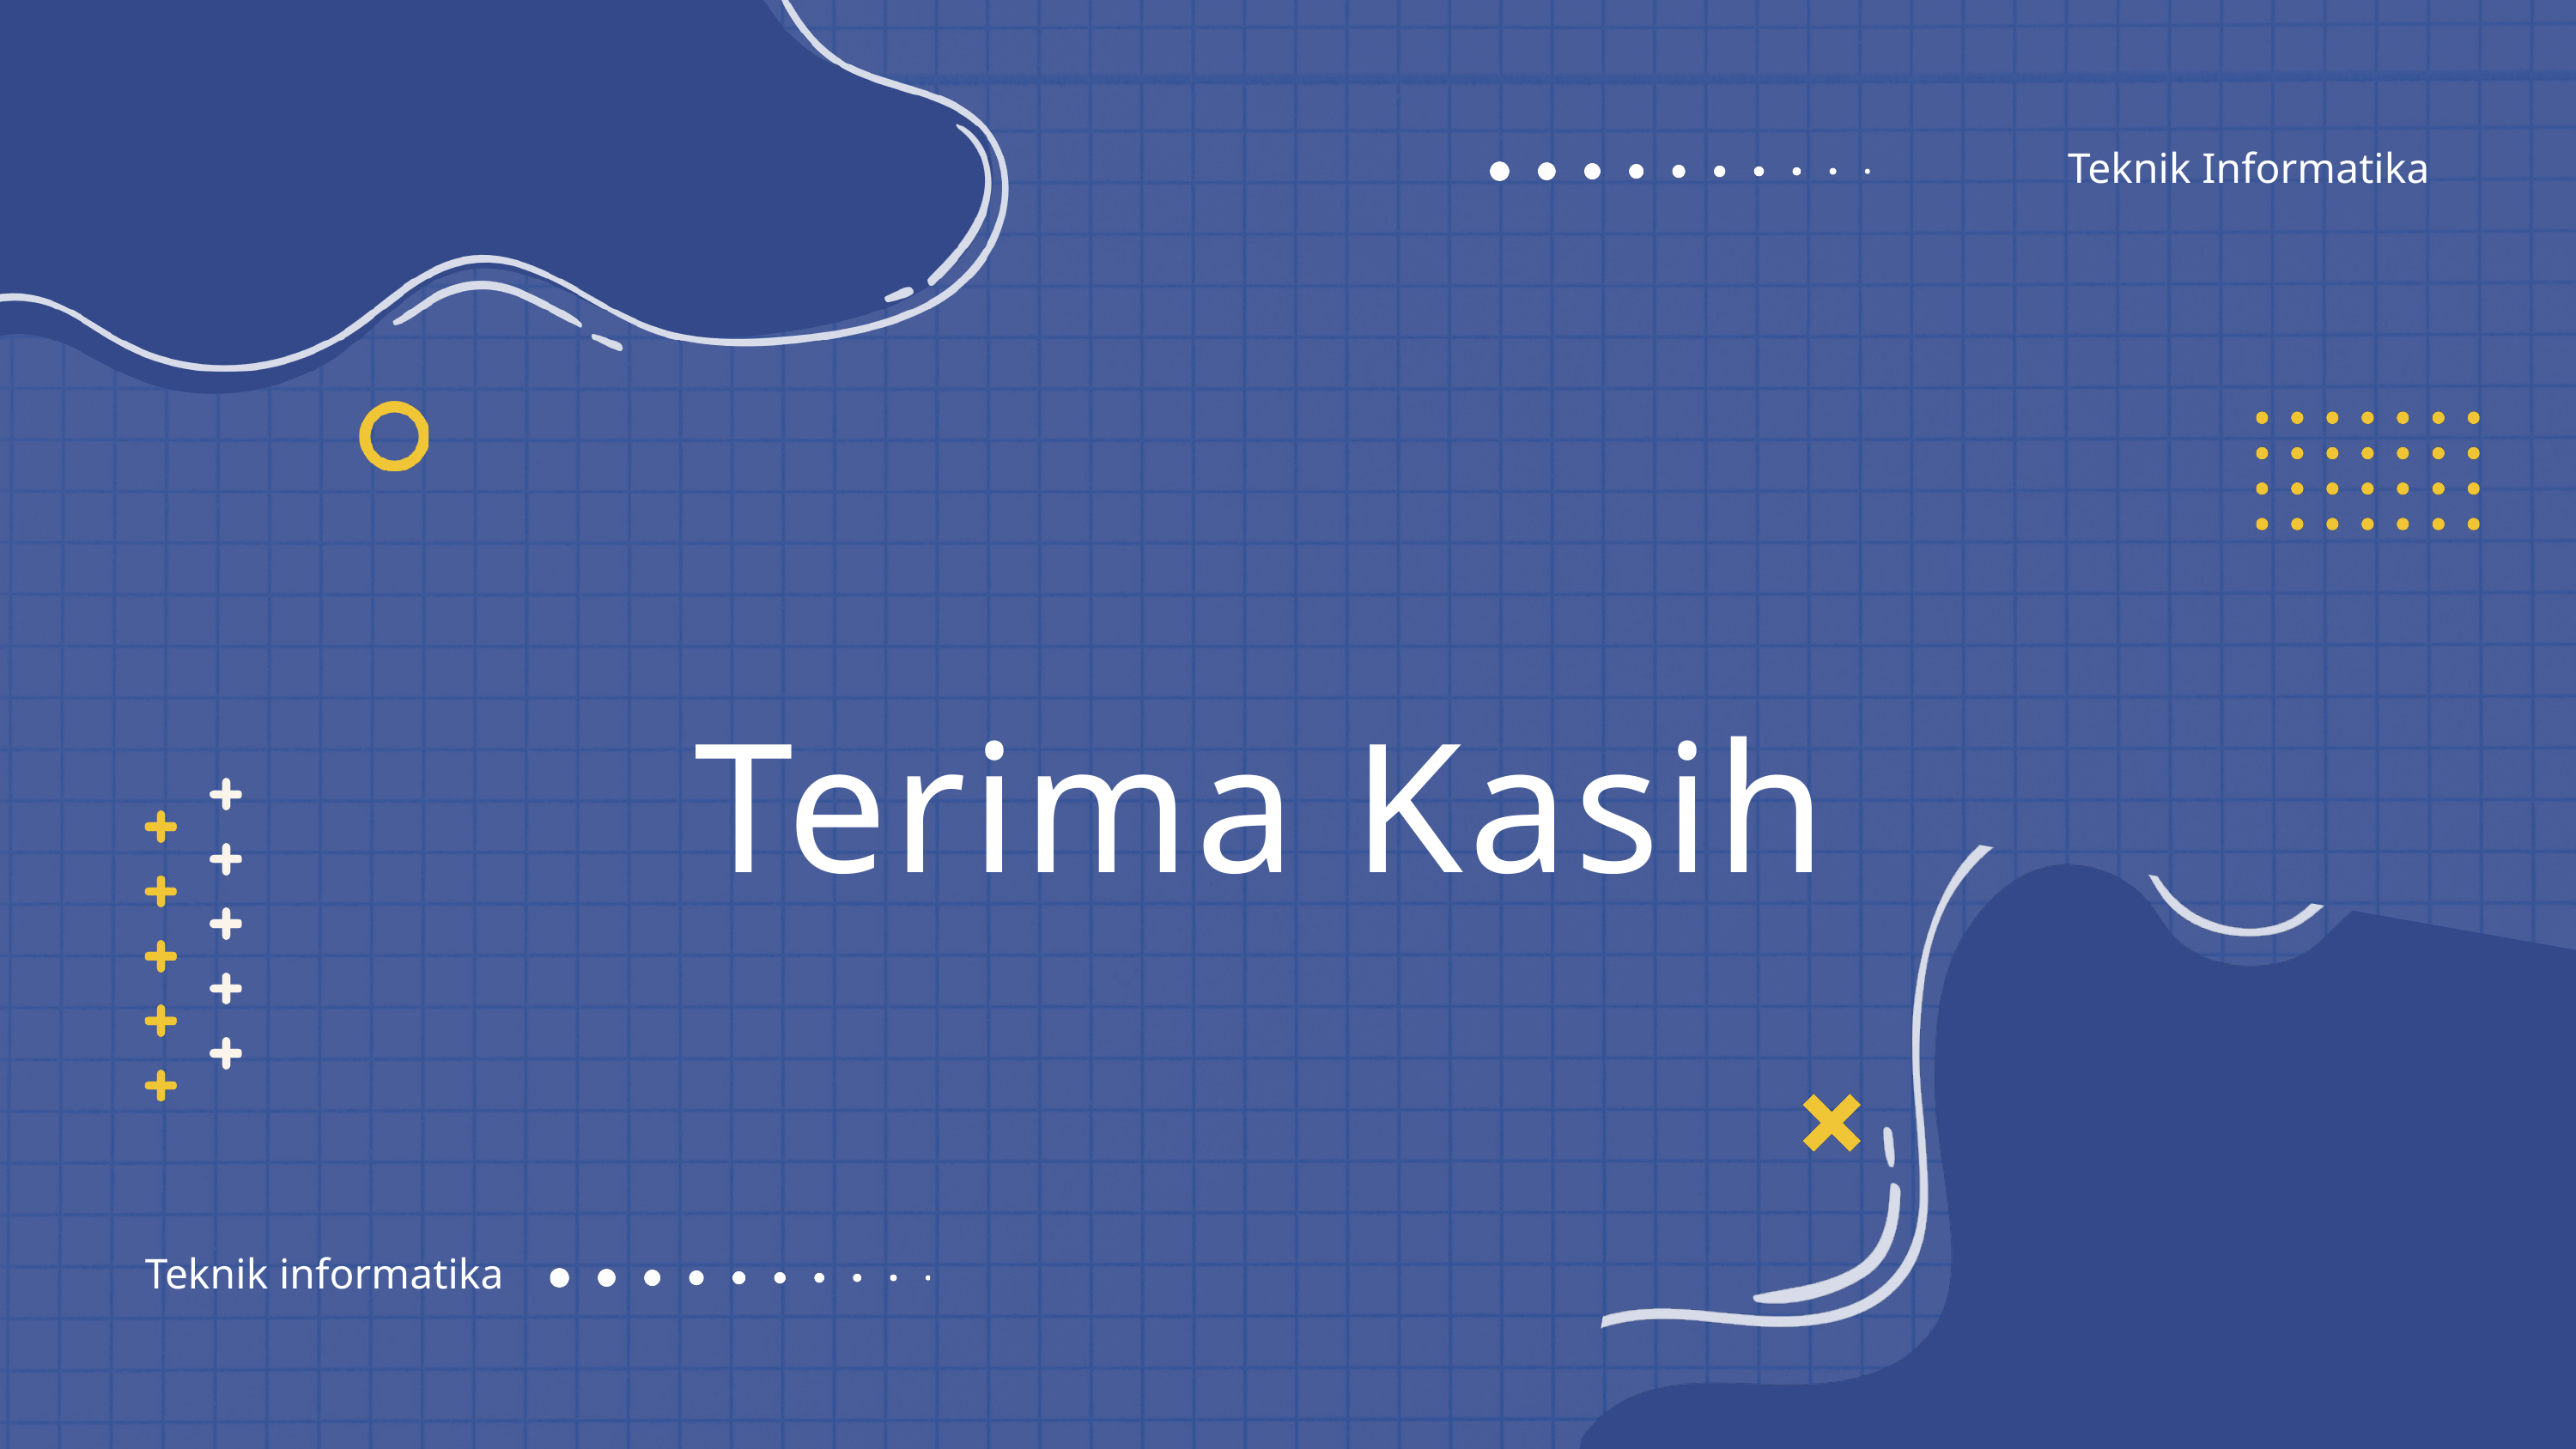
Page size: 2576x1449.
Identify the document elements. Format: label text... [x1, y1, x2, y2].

text_box [1802, 1094, 1863, 1152]
text_box [1579, 898, 2576, 1449]
text_box [1490, 161, 1870, 182]
text_box Teknik informatika [144, 1256, 634, 1297]
text_box [0, 0, 2576, 1449]
text_box [2256, 411, 2480, 530]
text_box [550, 1268, 931, 1288]
text_box [144, 778, 242, 1101]
text_box [359, 401, 429, 471]
text_box Teknik Informatika [1741, 149, 2431, 191]
text_box Terima Kasih [239, 747, 2284, 908]
text_box [0, 0, 1017, 402]
